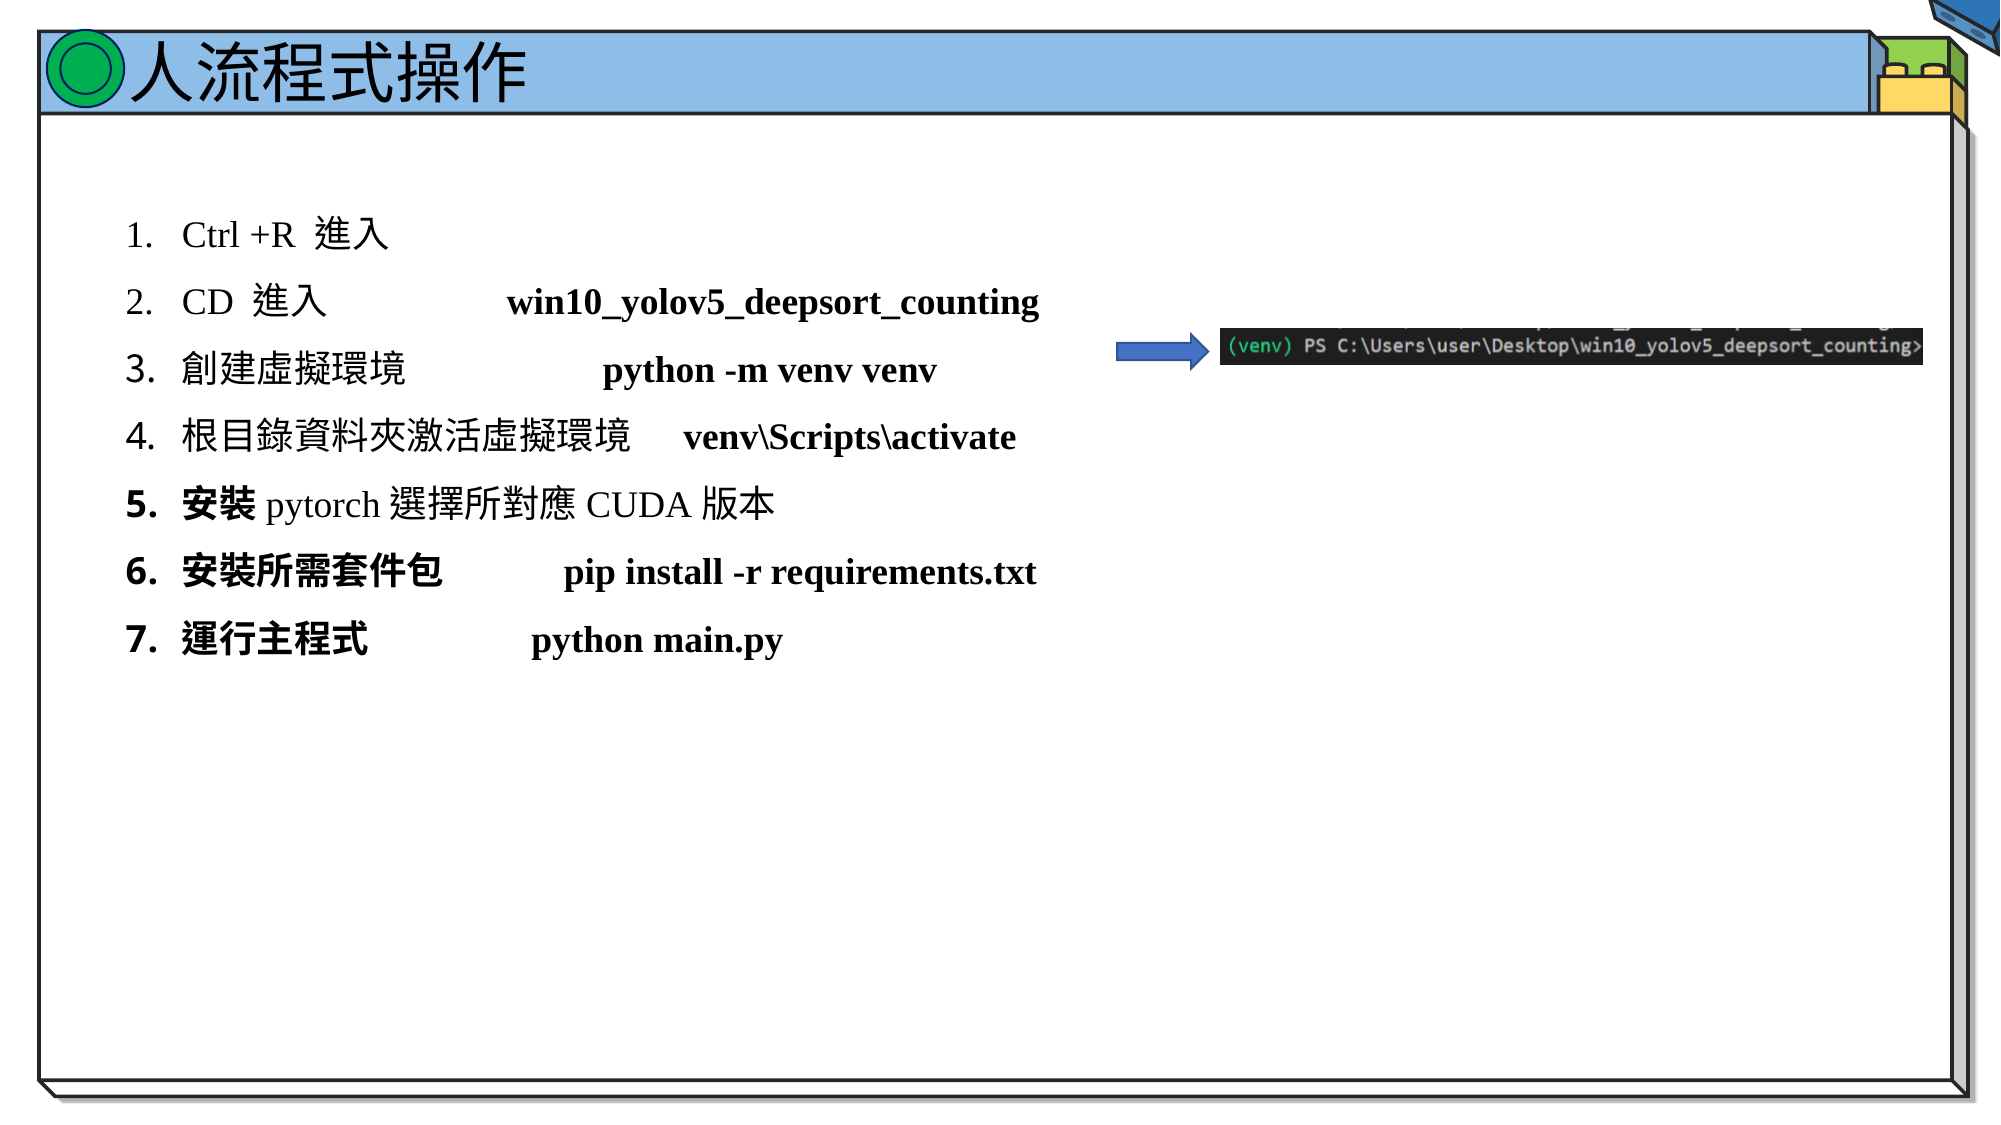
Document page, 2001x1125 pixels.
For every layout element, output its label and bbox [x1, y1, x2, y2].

text_box [39, 0, 2000, 1097]
picture [1220, 328, 1923, 365]
text_box [46, 29, 125, 108]
